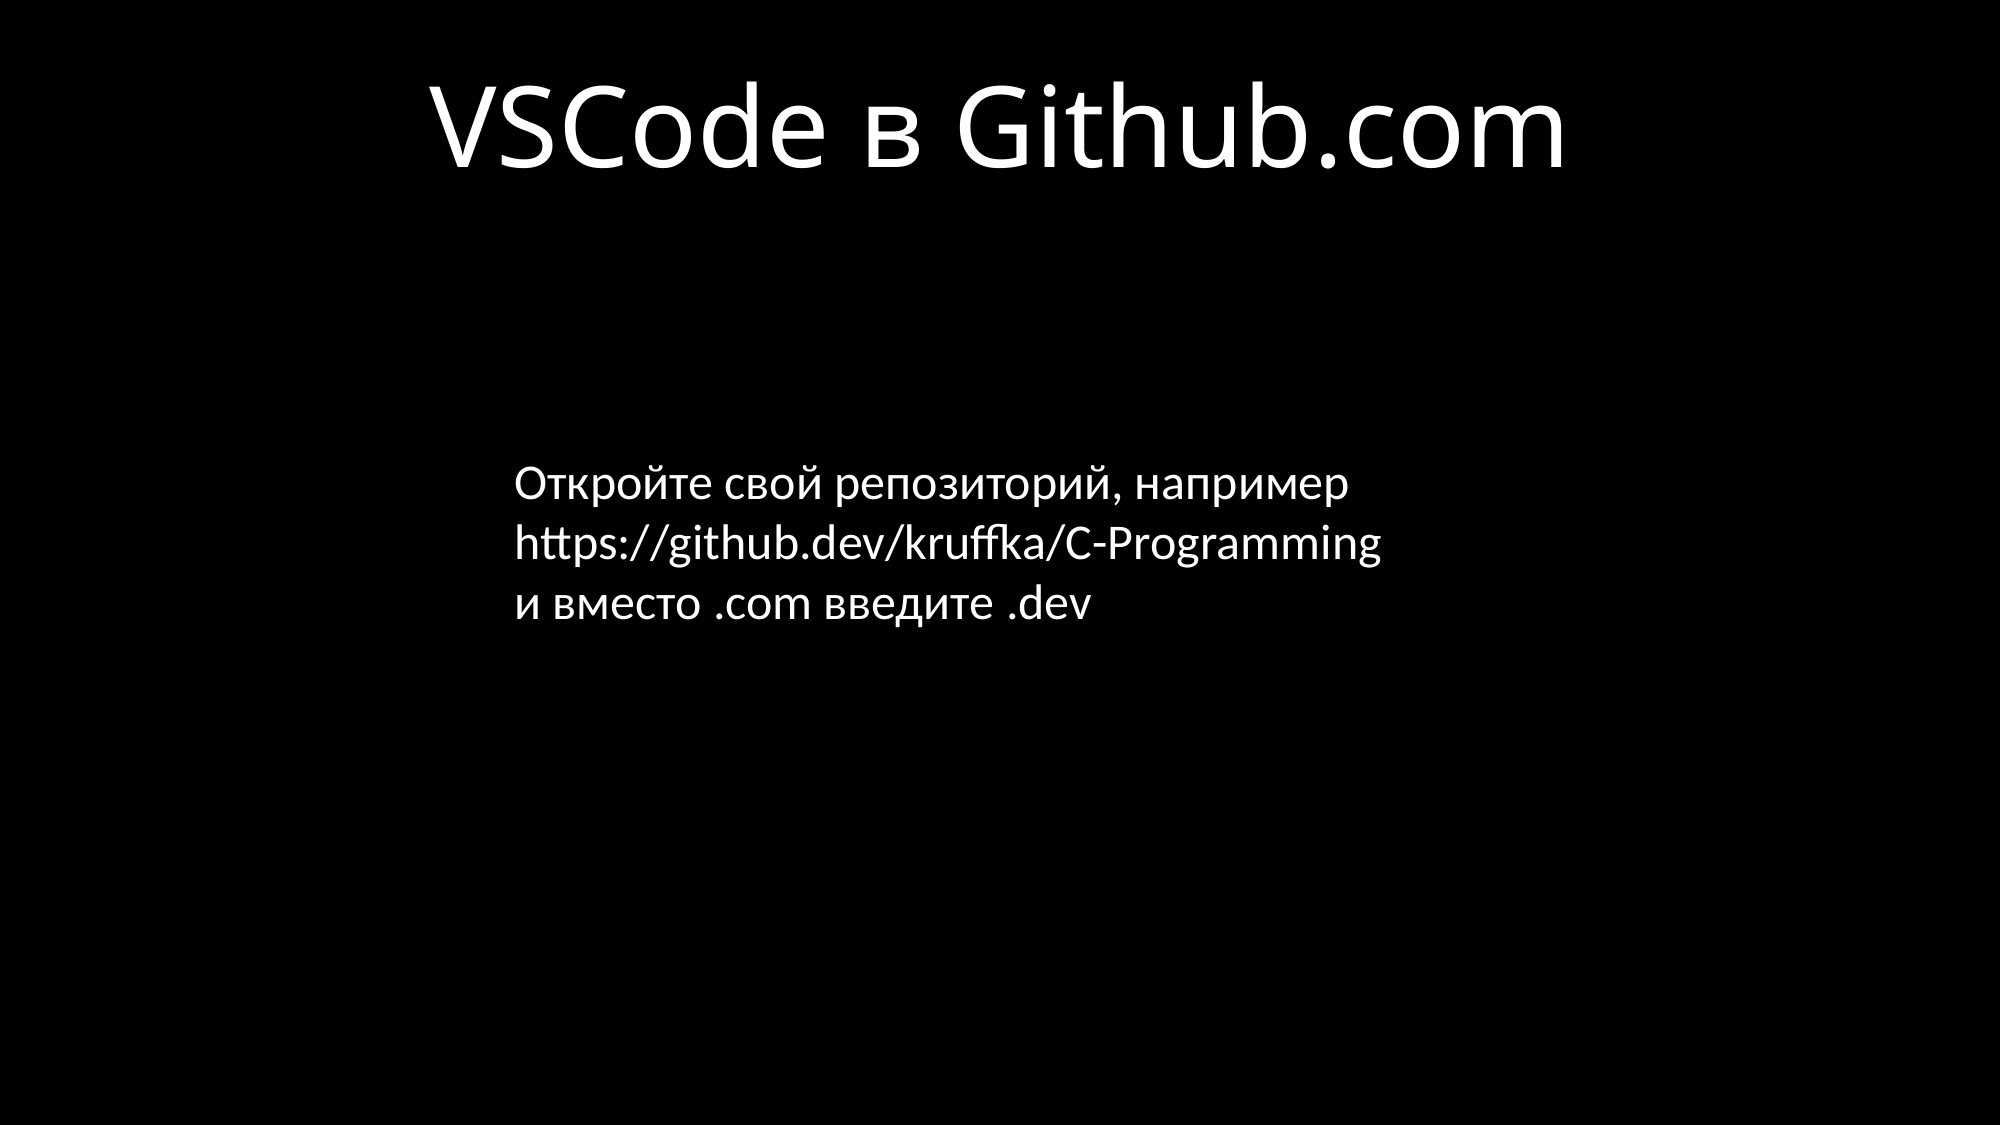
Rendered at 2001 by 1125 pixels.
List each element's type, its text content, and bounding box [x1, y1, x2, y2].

text_box Откройте свой репозиторий, например https://github.dev/kruffka/C-Programming и вместо .com введите .dev [499, 441, 1500, 637]
text_box VSCode в Github.com [185, 47, 1815, 200]
